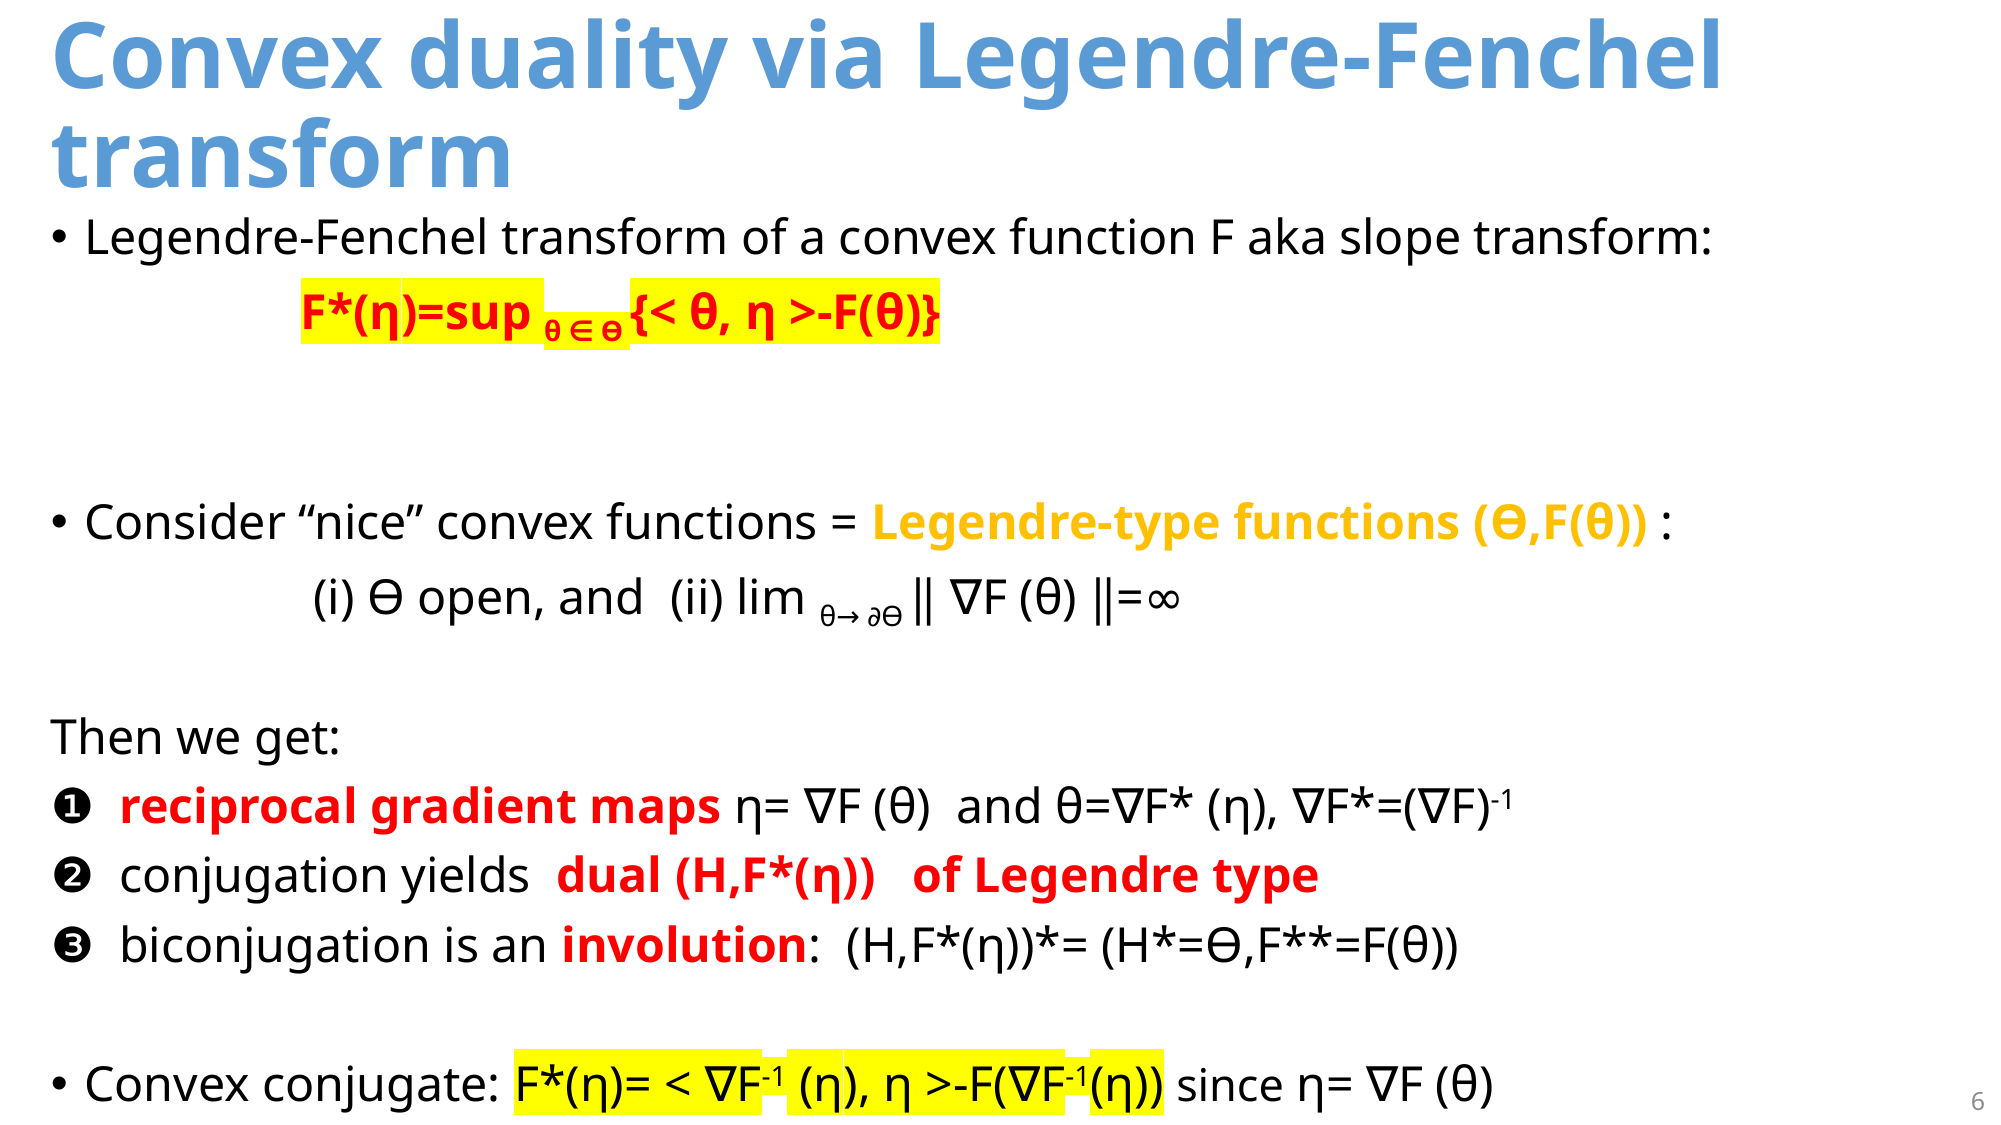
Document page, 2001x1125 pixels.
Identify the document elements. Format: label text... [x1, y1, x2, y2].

list Legendre-Fenchel transform of a convex function F aka slope transform: F*(η)=sup θ ∈ ϴ {< θ, η >-F(θ)} Consider “nice” convex functions = Legendre-type functions (ϴ,F(θ)) : (i) ϴ open, and (ii) lim θ→ ∂ϴ ‖ ∇F (θ) ‖=∞ Then we get: ❶ reciprocal gradient maps η= ∇F (θ) and θ=∇F* (η), ∇F*=(∇F)-1 ❷ conjugation yields dual (H,F*(η)) of Legendre type ❸ biconjugation is an involution: (H,F*(η))*= (H*=ϴ,F**=F(θ)) Convex conjugate: F*(η)= < ∇F-1 (η), η >-F(∇F-1(η)) since η= ∇F (θ) [35, 205, 1995, 1125]
title Convex duality via Legendre-Fenchel transform [35, 0, 1965, 205]
slide_number 6 [1848, 1072, 2000, 1125]
